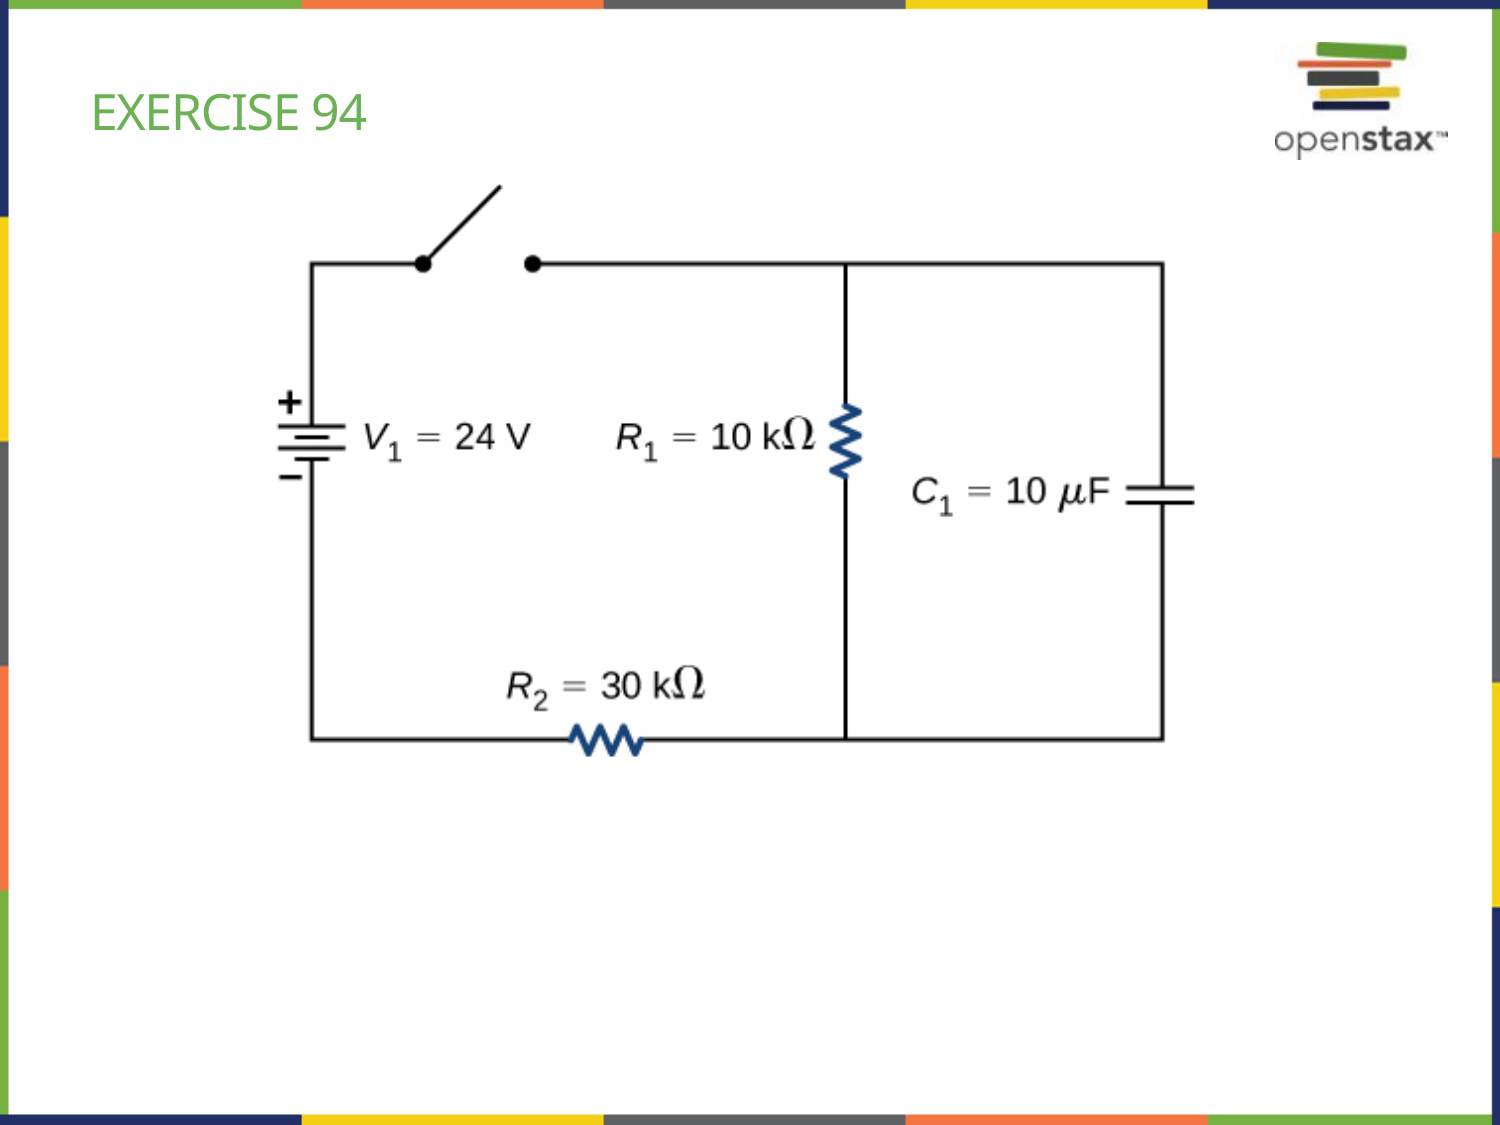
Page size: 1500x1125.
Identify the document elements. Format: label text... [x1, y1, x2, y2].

title EXERCISE 94 [75, 39, 1275, 148]
picture [0, 0, 1500, 1125]
